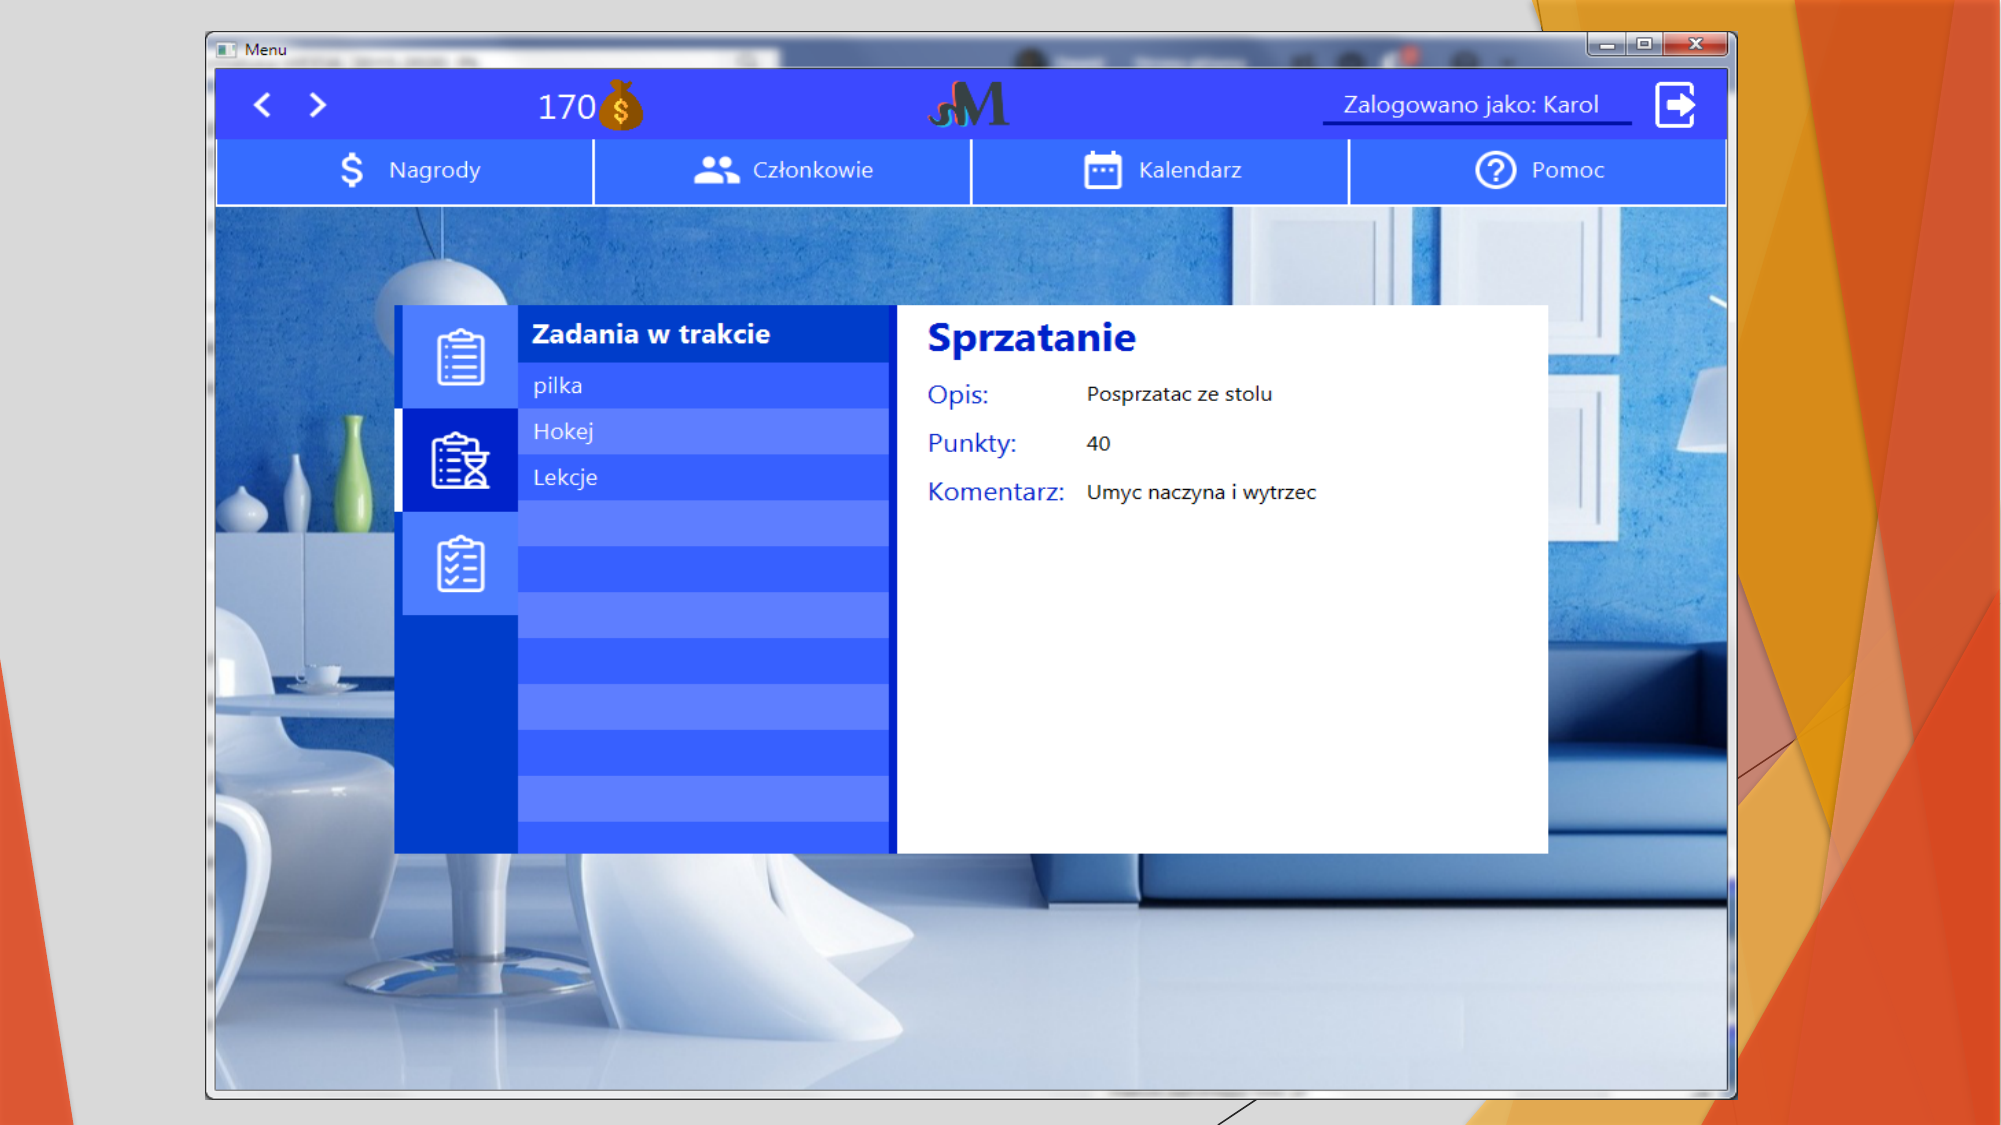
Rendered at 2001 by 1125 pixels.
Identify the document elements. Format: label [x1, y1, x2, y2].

picture [205, 30, 1739, 1100]
